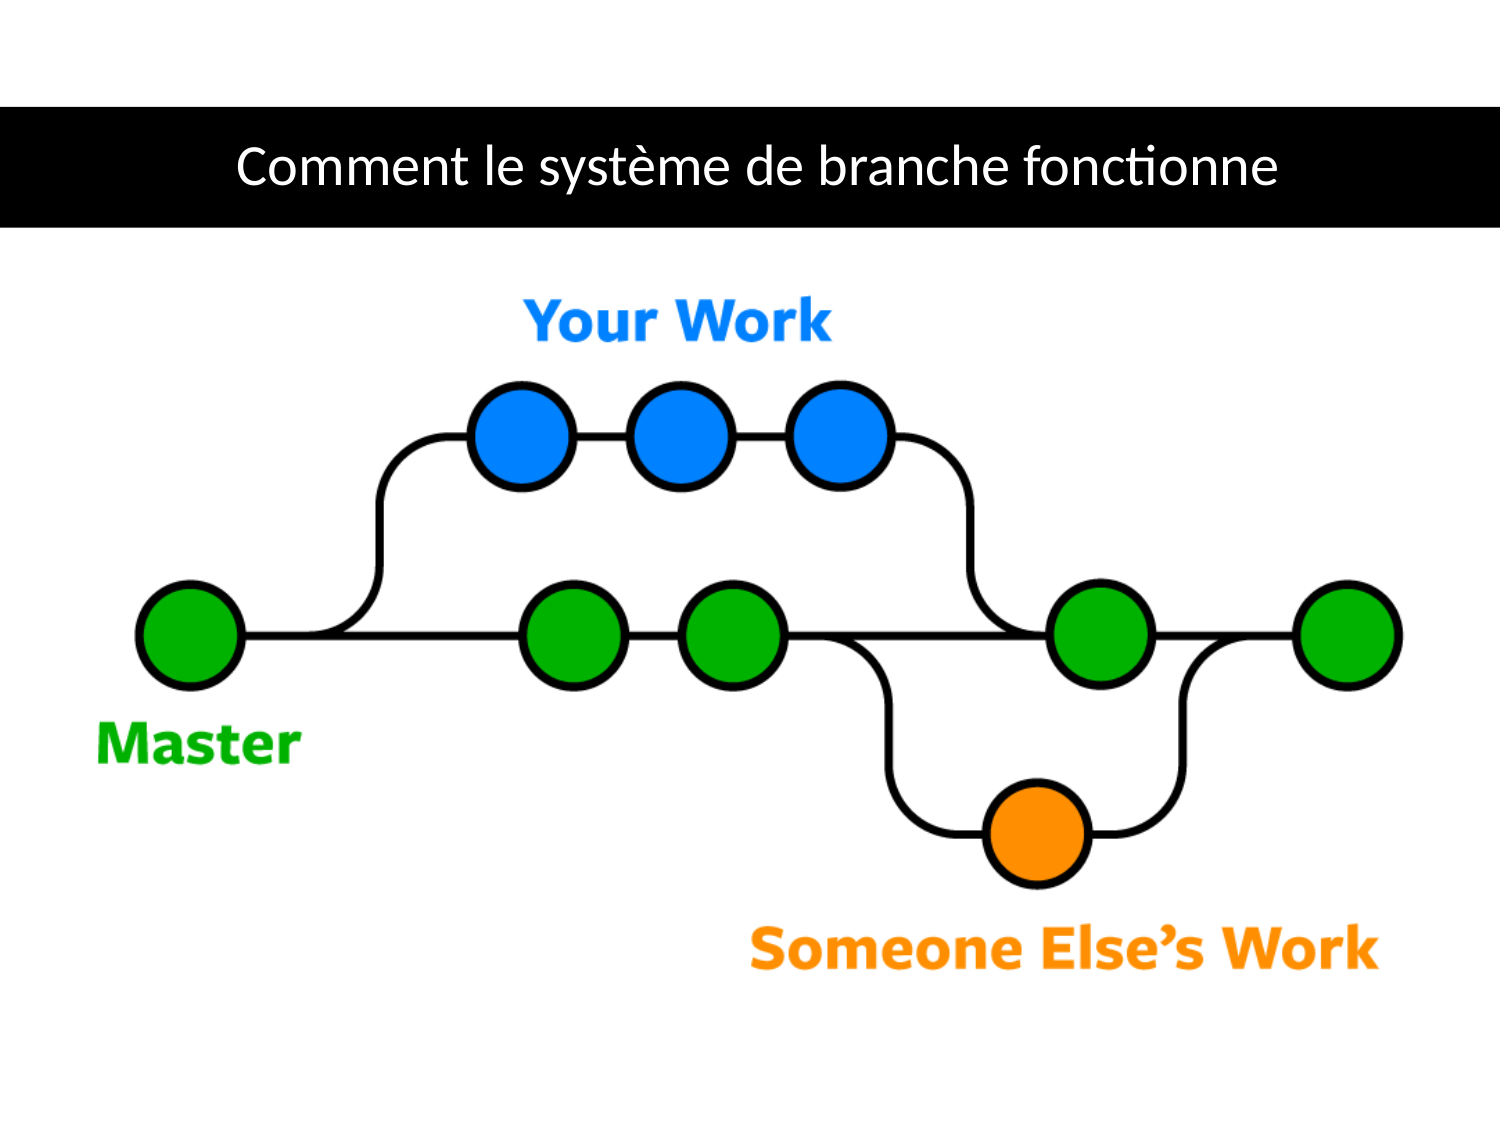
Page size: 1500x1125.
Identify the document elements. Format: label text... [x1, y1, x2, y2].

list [78, 291, 1422, 980]
text_box [0, 105, 1500, 230]
title Comment le système de branche fonctionne [68, 105, 1448, 228]
